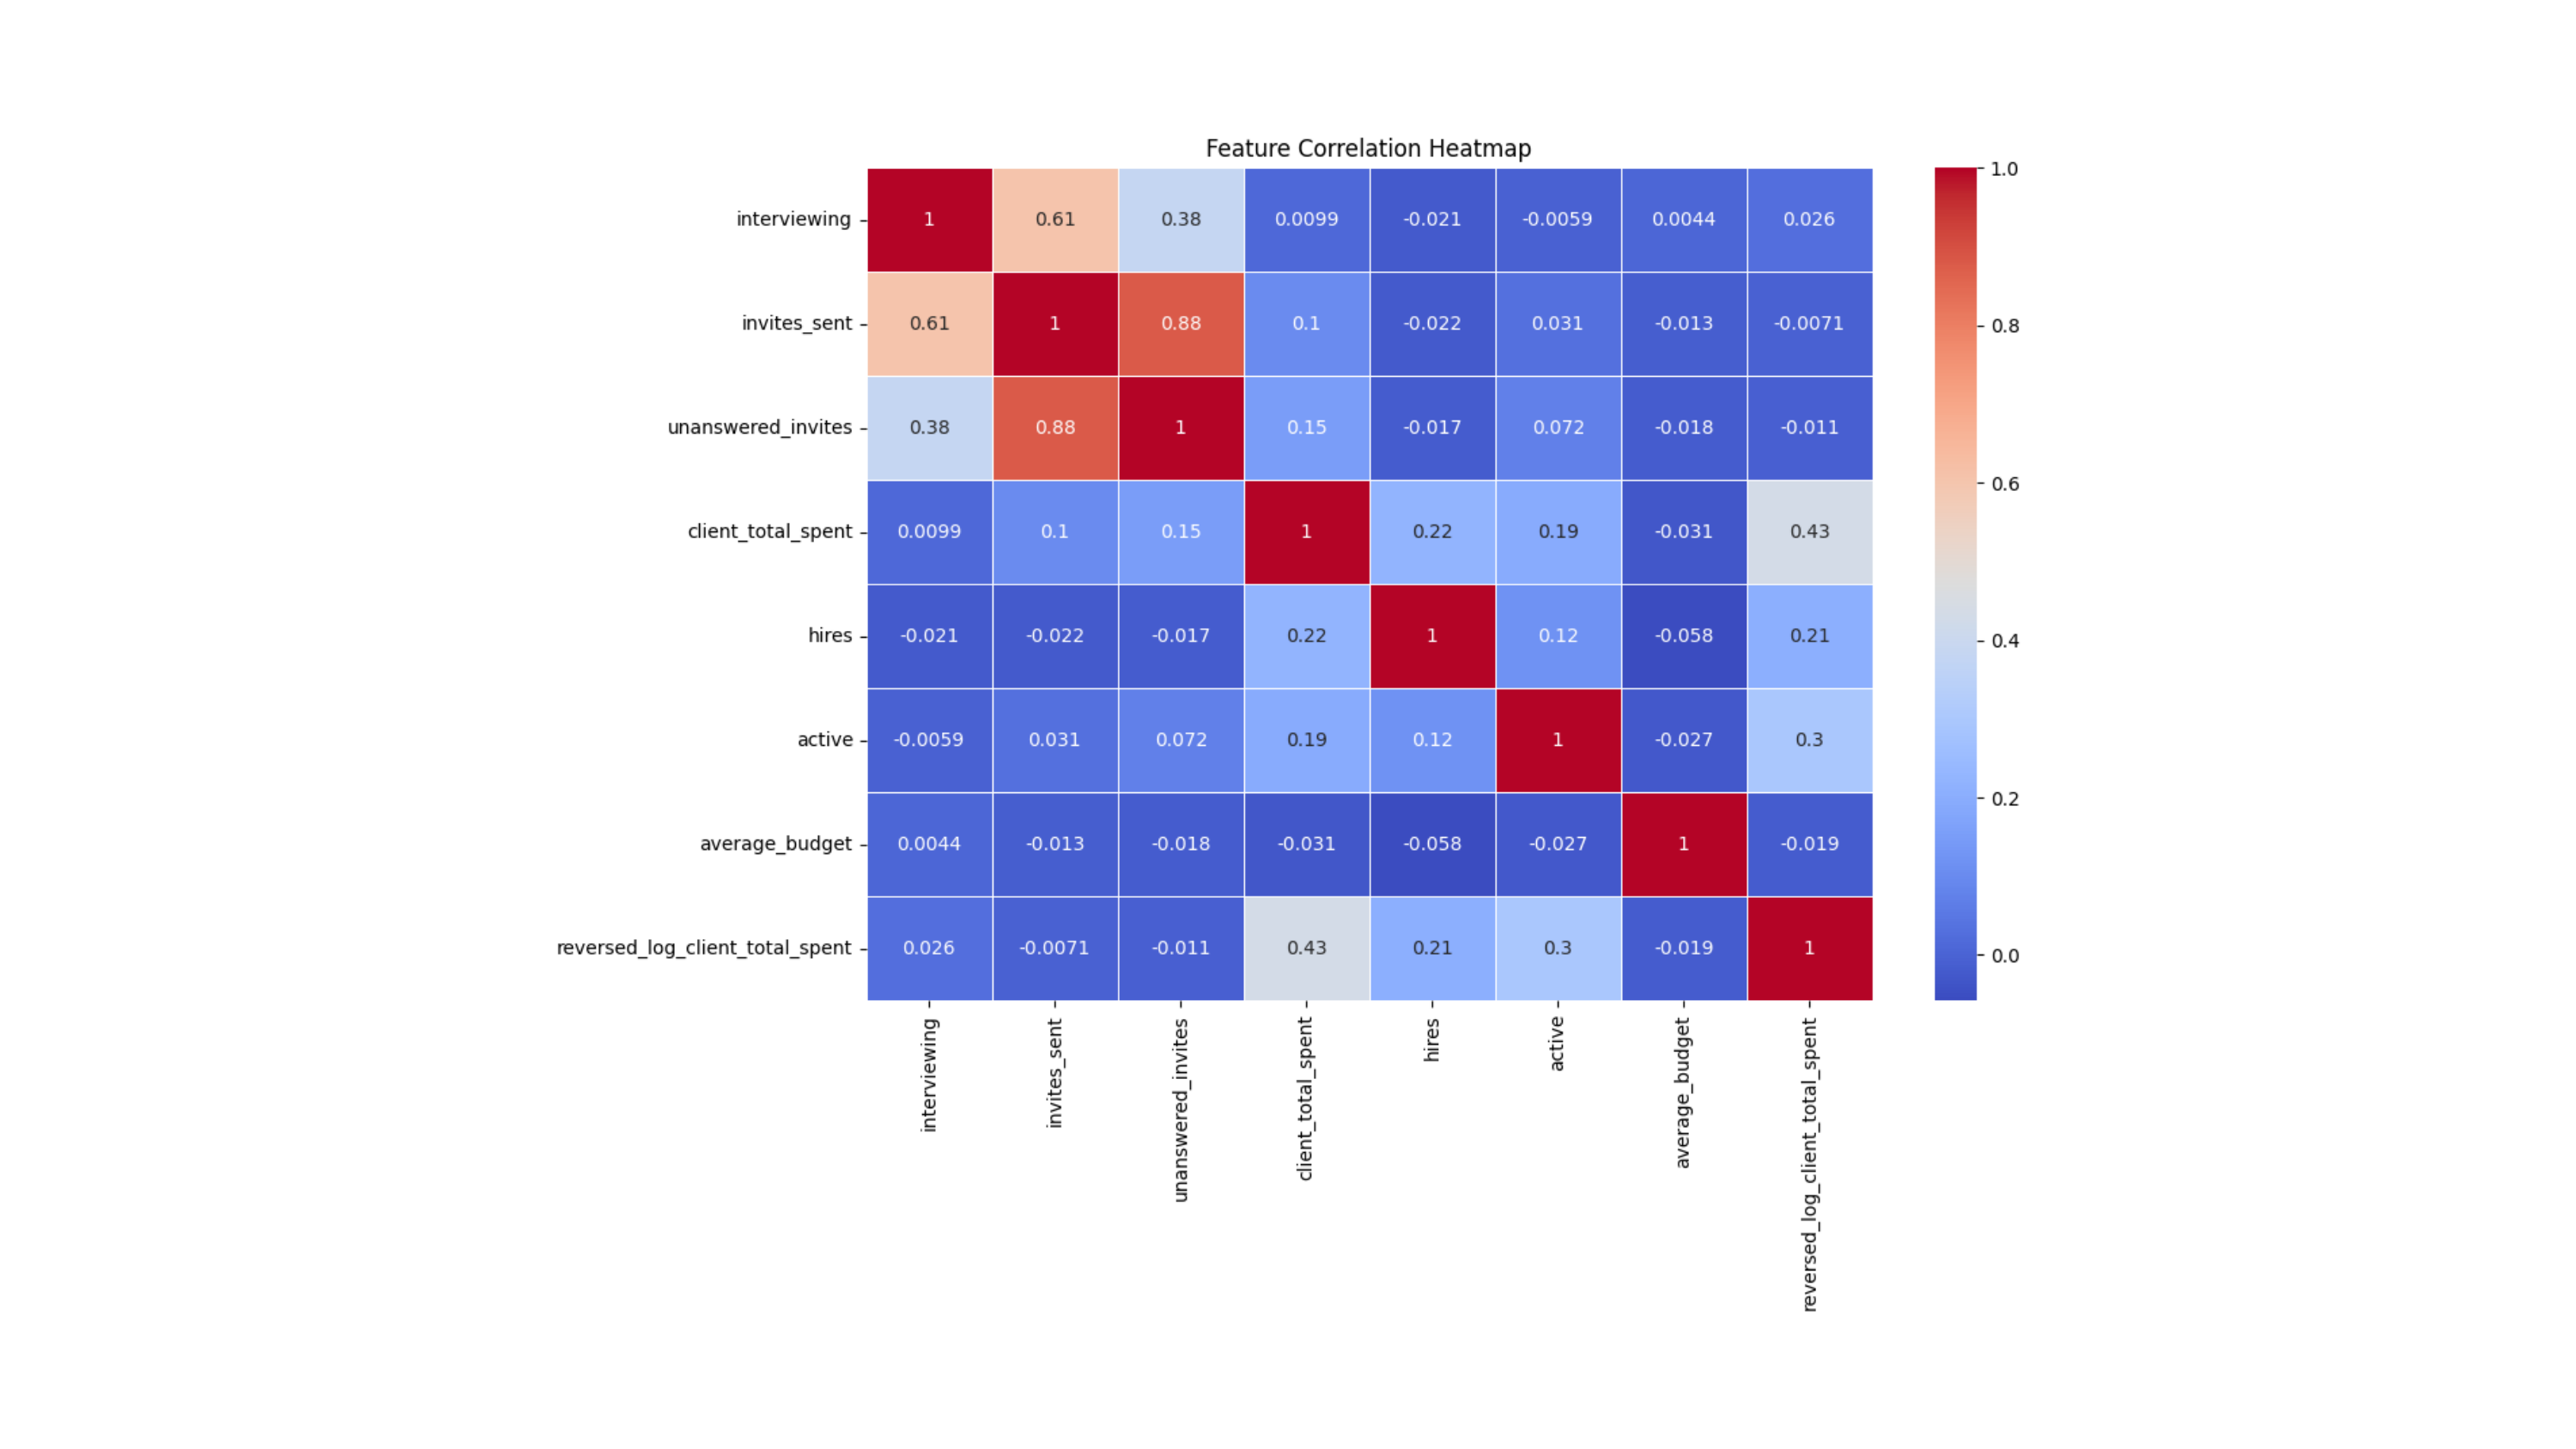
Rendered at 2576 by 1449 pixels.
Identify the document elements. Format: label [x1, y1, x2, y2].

text_box [544, 124, 2032, 1325]
